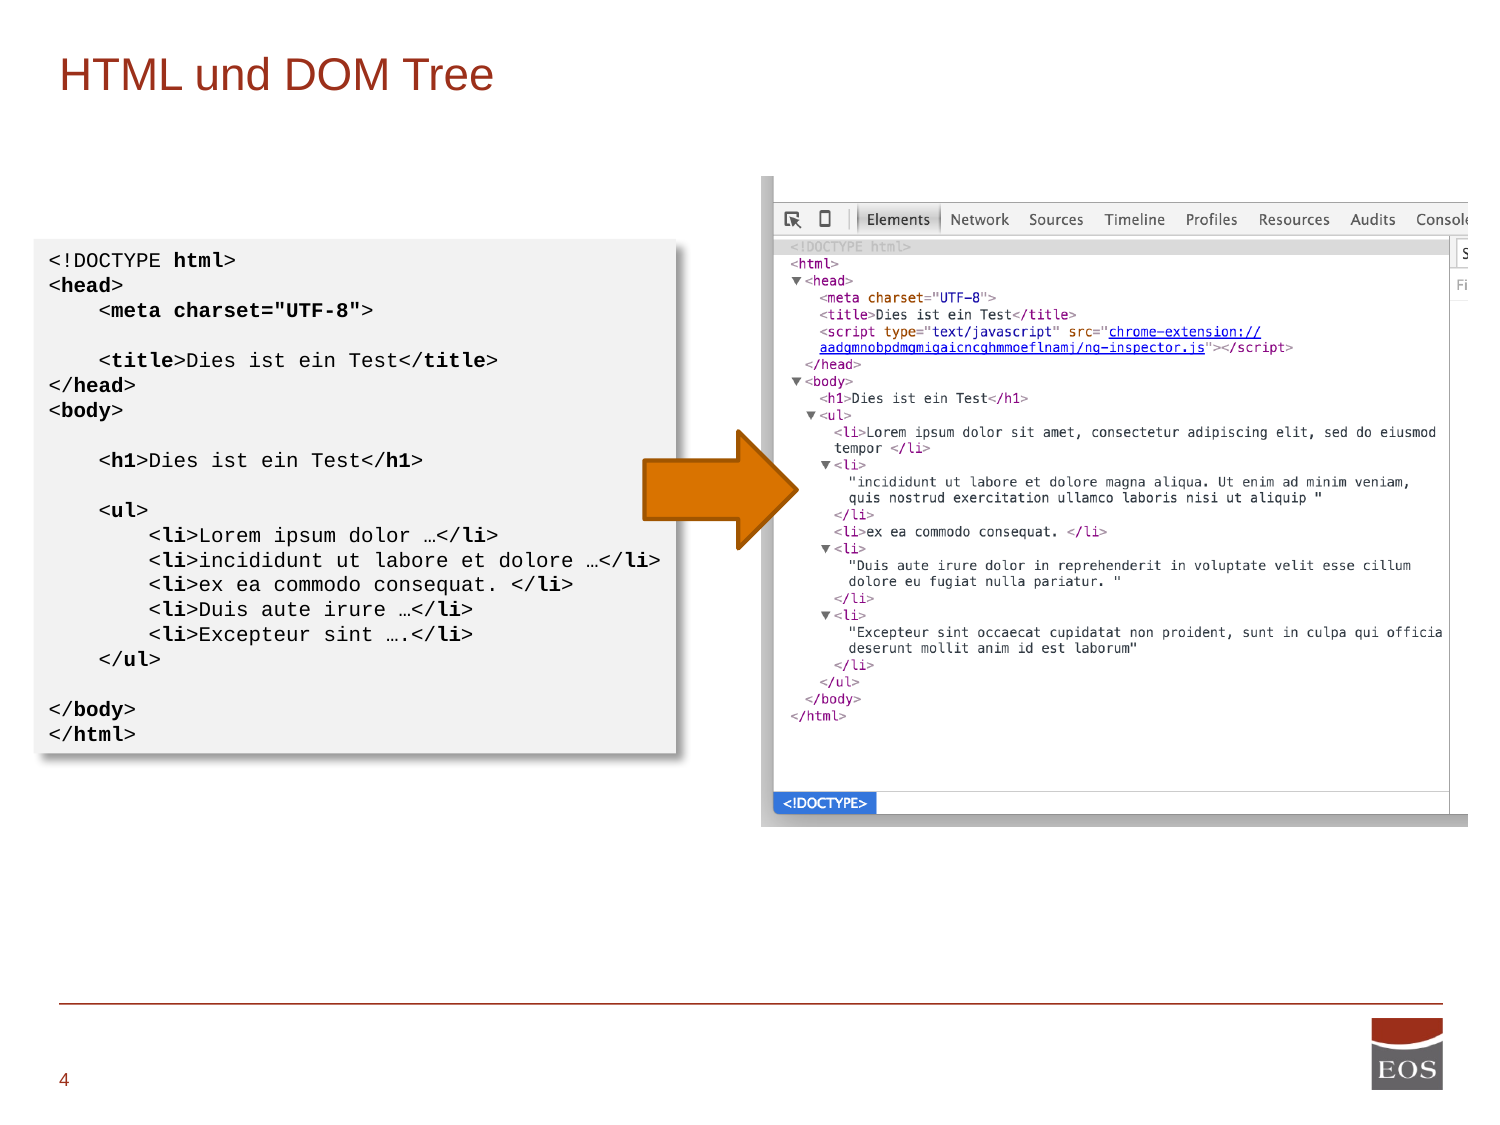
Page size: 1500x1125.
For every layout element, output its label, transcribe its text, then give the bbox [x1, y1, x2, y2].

text_box [642, 429, 756, 551]
picture [1371, 1018, 1443, 1090]
slide_number 4 [58, 1066, 97, 1090]
text_box <!DOCTYPE html> <head> <meta charset="UTF-8"> <title>Dies ist ein Test</title> </head> <body> <h1>Dies ist ein Test</h1> <ul> <li>Lorem ipsum dolor …</li> <li>incididunt ut labore et dolore …</li> <li>ex ea commodo consequat. </li> <li>Duis aute irure …</li> <li>Excepteur sint ….</li> </ul> </body> </html> [33, 238, 676, 754]
title HTML und DOM Tree [58, 44, 1444, 213]
picture [761, 175, 1469, 828]
